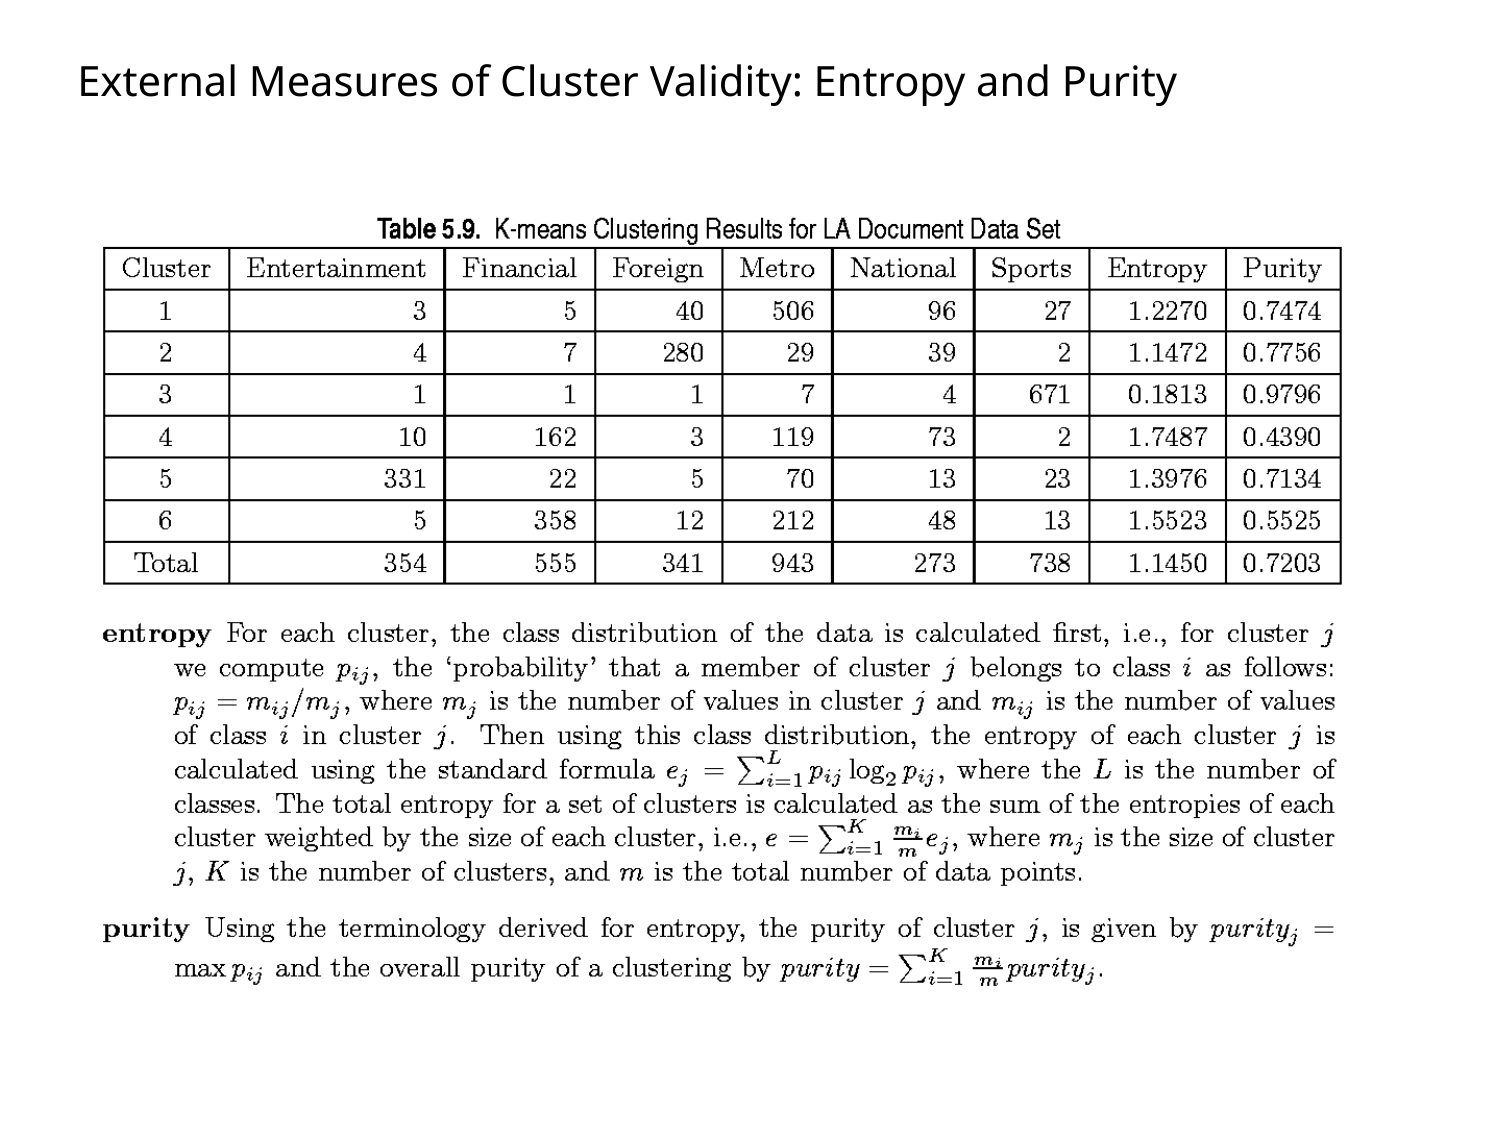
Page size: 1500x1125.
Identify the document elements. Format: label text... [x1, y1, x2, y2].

picture [99, 199, 1373, 1013]
text_box External Measures of Cluster Validity: Entropy and Purity [62, 24, 1421, 113]
